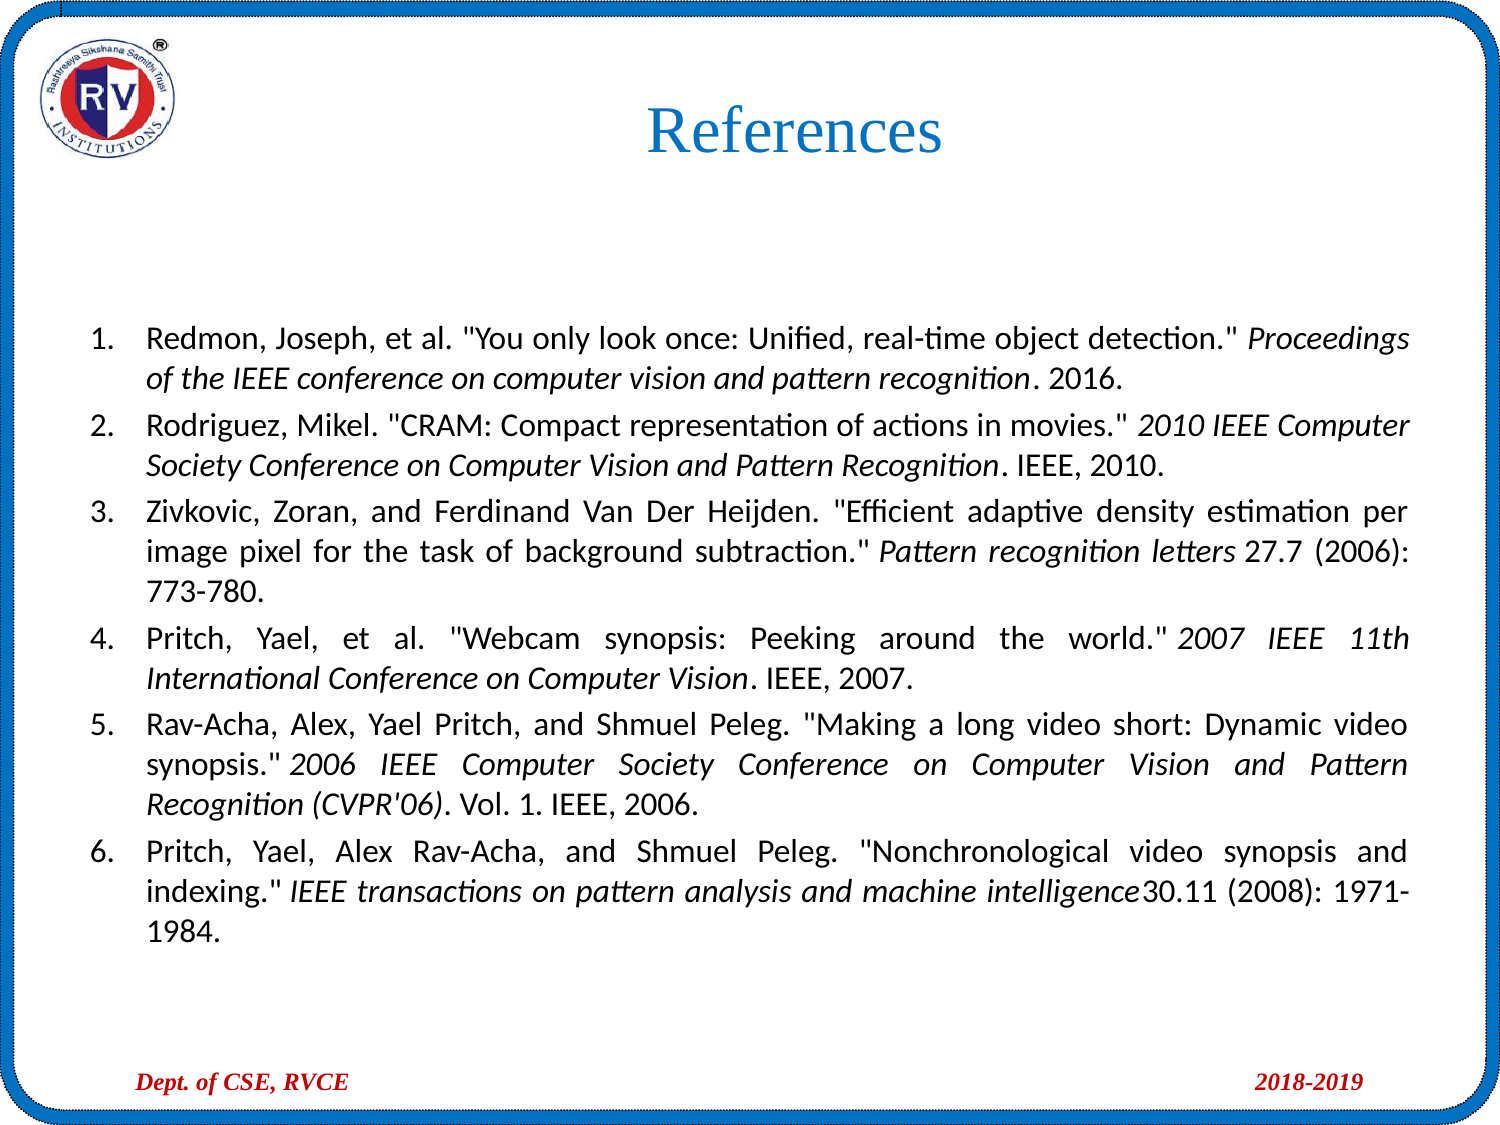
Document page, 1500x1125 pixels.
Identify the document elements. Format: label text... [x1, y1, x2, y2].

text_box References [120, 78, 1471, 208]
list Redmon, Joseph, et al. "You only look once: Unified, real-time object detection." Proceedings of the IEEE conference on computer vision and pattern recognition. 2016. Rodriguez, Mikel. "CRAM: Compact representation of actions in movies." 2010 IEEE Computer Society Conference on Computer Vision and Pattern Recognition. IEEE, 2010. Zivkovic, Zoran, and Ferdinand Van Der Heijden. "Efficient adaptive density estimation per image pixel for the task of background subtraction." Pattern recognition letters 27.7 (2006): 773-780. Pritch, Yael, et al. "Webcam synopsis: Peeking around the world." 2007 IEEE 11th International Conference on Computer Vision. IEEE, 2007. Rav-Acha, Alex, Yael Pritch, and Shmuel Peleg. "Making a long video short: Dynamic video synopsis." 2006 IEEE Computer Society Conference on Computer Vision and Pattern Recognition (CVPR'06). Vol. 1. IEEE, 2006. Pritch, Yael, Alex Rav-Acha, and Shmuel Peleg. "Nonchronological video synopsis and indexing." IEEE transactions on pattern analysis and machine intelligence30.11 (2008): 1971-1984. [75, 262, 1425, 1005]
picture [39, 37, 178, 159]
